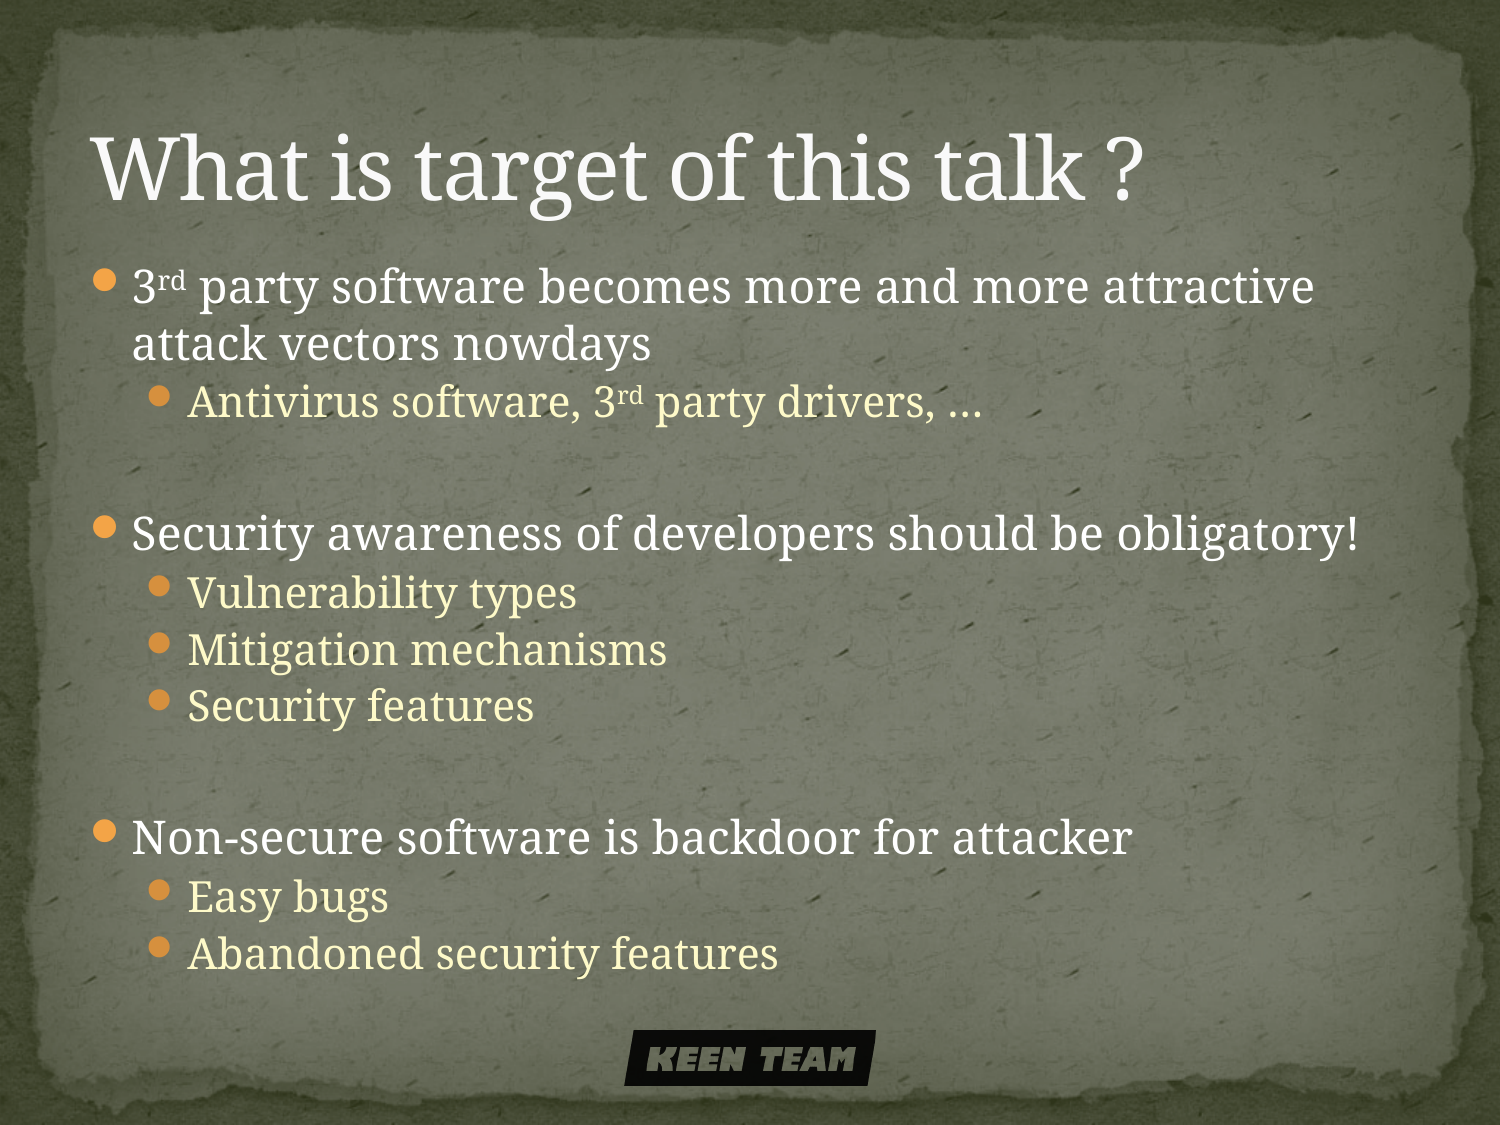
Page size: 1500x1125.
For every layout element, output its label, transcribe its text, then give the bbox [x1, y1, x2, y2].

title What is target of this talk ? [74, 24, 1425, 225]
picture [624, 1030, 876, 1086]
list 3rd party software becomes more and more attractive attack vectors nowdays Antivirus software, 3rd party drivers, … Security awareness of developers should be obligatory! Vulnerability types Mitigation mechanisms Security features Non-secure software is backdoor for attacker Easy bugs Abandoned security features [75, 249, 1425, 1000]
